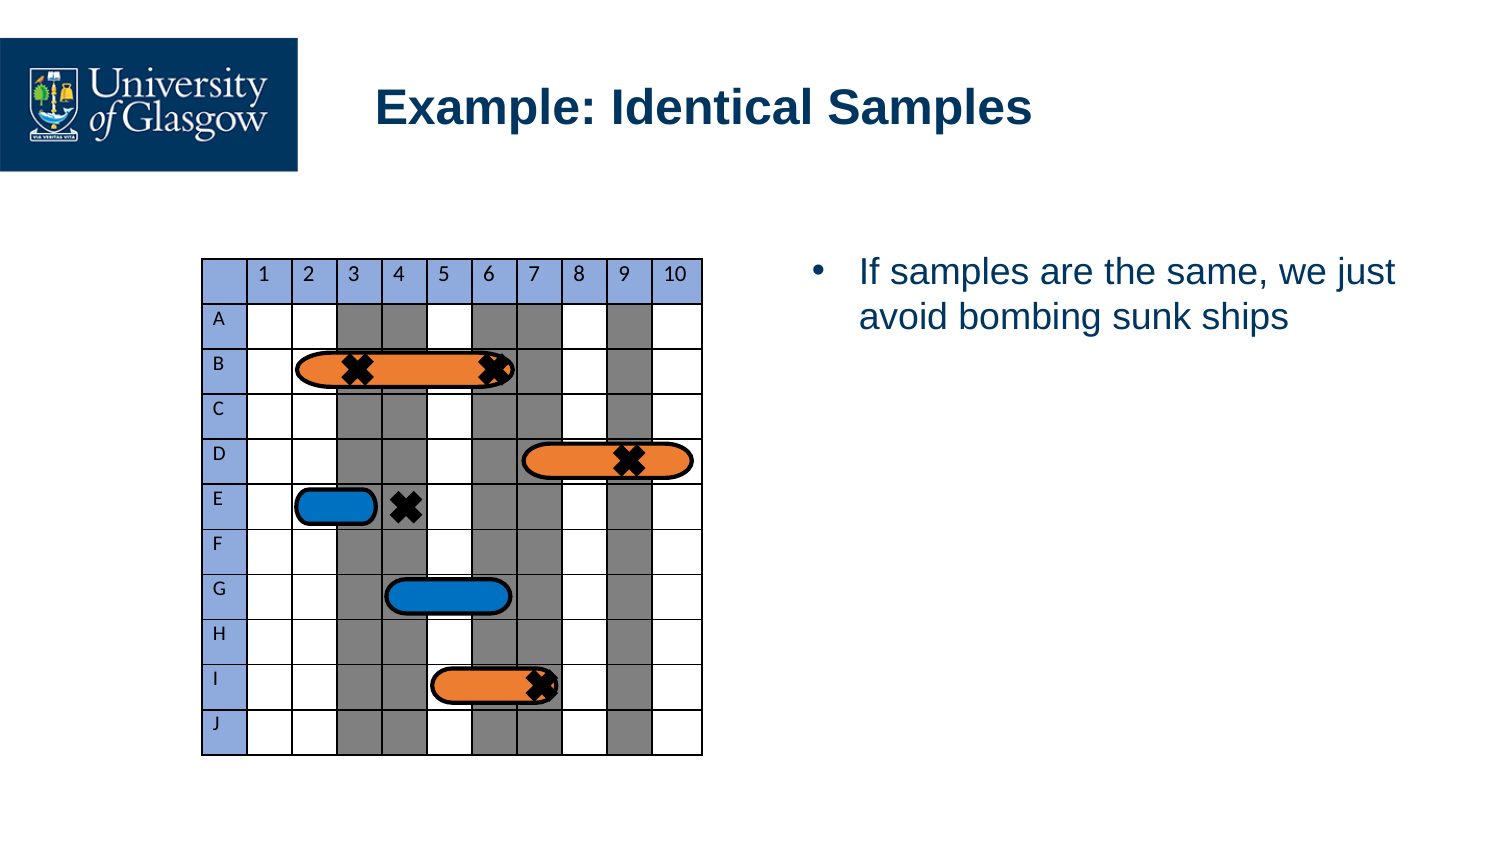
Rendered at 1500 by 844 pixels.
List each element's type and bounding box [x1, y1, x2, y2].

table_cell [428, 711, 471, 754]
table_cell [473, 530, 516, 574]
table_cell [563, 350, 606, 393]
table_cell [248, 395, 291, 438]
table_cell [383, 395, 426, 438]
table_cell [338, 530, 381, 574]
table_cell [518, 305, 561, 348]
table_header [338, 260, 381, 303]
table_cell [608, 575, 651, 619]
table_cell [293, 575, 336, 619]
table_cell [518, 620, 561, 664]
table_cell [653, 440, 701, 483]
table_cell [608, 665, 651, 709]
table_cell [473, 305, 516, 348]
table_cell [248, 711, 291, 754]
text_box [522, 442, 693, 479]
table_cell [383, 388, 426, 393]
text_box [431, 667, 559, 704]
table_header [518, 260, 561, 303]
table_cell [653, 485, 701, 529]
table_cell [203, 395, 246, 438]
table_cell [653, 620, 701, 664]
table_cell [608, 485, 651, 529]
table_cell [248, 485, 291, 529]
table_cell [473, 440, 516, 483]
table_cell [338, 575, 381, 619]
table_cell [203, 620, 246, 664]
table_cell [473, 350, 516, 393]
table_cell [338, 620, 381, 664]
table_cell [248, 530, 291, 574]
table_cell [653, 575, 701, 619]
table_cell [563, 530, 606, 574]
table_cell [608, 479, 651, 483]
table_cell [338, 440, 381, 483]
table_header [563, 260, 606, 303]
table_cell [383, 711, 426, 754]
table_cell [518, 395, 561, 438]
table_cell [563, 620, 606, 664]
table_header [248, 260, 291, 303]
text_box [295, 351, 514, 388]
table_cell [293, 665, 336, 709]
table_cell [473, 575, 516, 619]
table_cell [428, 665, 471, 709]
table_cell [203, 575, 246, 619]
table_cell [428, 485, 471, 529]
table_cell [608, 395, 651, 438]
table_cell [608, 530, 651, 574]
table_cell [248, 350, 291, 393]
table_cell [518, 440, 561, 483]
table_cell [383, 530, 426, 574]
table_cell [338, 665, 381, 709]
table_cell [563, 395, 606, 438]
table_cell [428, 440, 471, 483]
table_header [383, 260, 426, 303]
table_cell [383, 665, 426, 709]
table_header [293, 260, 336, 303]
table_cell [203, 530, 246, 574]
table_cell [383, 575, 426, 619]
table_cell [518, 665, 561, 709]
table_cell [653, 350, 701, 393]
table_header [653, 260, 701, 303]
table_cell [518, 350, 561, 393]
table_cell [338, 388, 381, 393]
table_cell [518, 711, 561, 754]
table_cell [248, 440, 291, 483]
table_cell [293, 620, 336, 664]
table_cell [518, 575, 561, 619]
table_cell [338, 305, 381, 348]
table_cell [473, 620, 516, 664]
table_cell [563, 485, 606, 529]
table_cell [203, 665, 246, 709]
table_cell [383, 440, 426, 483]
table_cell [293, 485, 336, 529]
text_box [797, 239, 1500, 345]
table_cell [248, 620, 291, 664]
table_cell [563, 665, 606, 709]
table_cell [383, 620, 426, 664]
table_cell [293, 305, 336, 348]
text_box [385, 578, 512, 615]
table_cell [653, 305, 701, 348]
table_cell [608, 620, 651, 664]
table_cell [473, 704, 516, 709]
table_cell [293, 395, 336, 438]
table_cell [428, 615, 471, 619]
table_cell [338, 395, 381, 438]
table_cell [653, 530, 701, 574]
table_cell [203, 305, 246, 348]
table_header [203, 260, 246, 303]
table_cell [563, 479, 606, 483]
table_header [428, 260, 471, 303]
table_cell [293, 530, 336, 574]
table_cell [608, 711, 651, 754]
table_cell [293, 440, 336, 483]
text_box [389, 490, 423, 524]
table_cell [248, 305, 291, 348]
table_cell [203, 440, 246, 483]
table_cell [293, 350, 336, 393]
table_cell [608, 305, 651, 348]
table_cell [203, 350, 246, 393]
table_cell [473, 485, 516, 529]
table_cell [608, 350, 651, 393]
table_cell [563, 575, 606, 619]
table_cell [518, 530, 561, 574]
table_cell [248, 665, 291, 709]
table_cell [473, 711, 516, 754]
table_cell [473, 395, 516, 438]
table_header [473, 260, 516, 303]
table_cell [653, 711, 701, 754]
table_cell [203, 485, 246, 529]
table_cell [383, 305, 426, 348]
table_cell [428, 305, 471, 348]
table_cell [248, 575, 291, 619]
table_cell [653, 395, 701, 438]
picture [0, 0, 1500, 178]
table_cell [383, 485, 426, 529]
table_cell [428, 388, 471, 393]
table_cell [338, 485, 381, 529]
table_cell [293, 711, 336, 754]
table_cell [428, 395, 471, 438]
table_cell [518, 485, 561, 529]
table_cell [653, 665, 701, 709]
table_cell [338, 711, 381, 754]
text_box [295, 488, 377, 525]
table_cell [563, 305, 606, 348]
table_cell [563, 711, 606, 754]
table_header [608, 260, 651, 303]
table_cell [428, 530, 471, 574]
table_cell [428, 620, 471, 664]
table_cell [203, 711, 246, 754]
